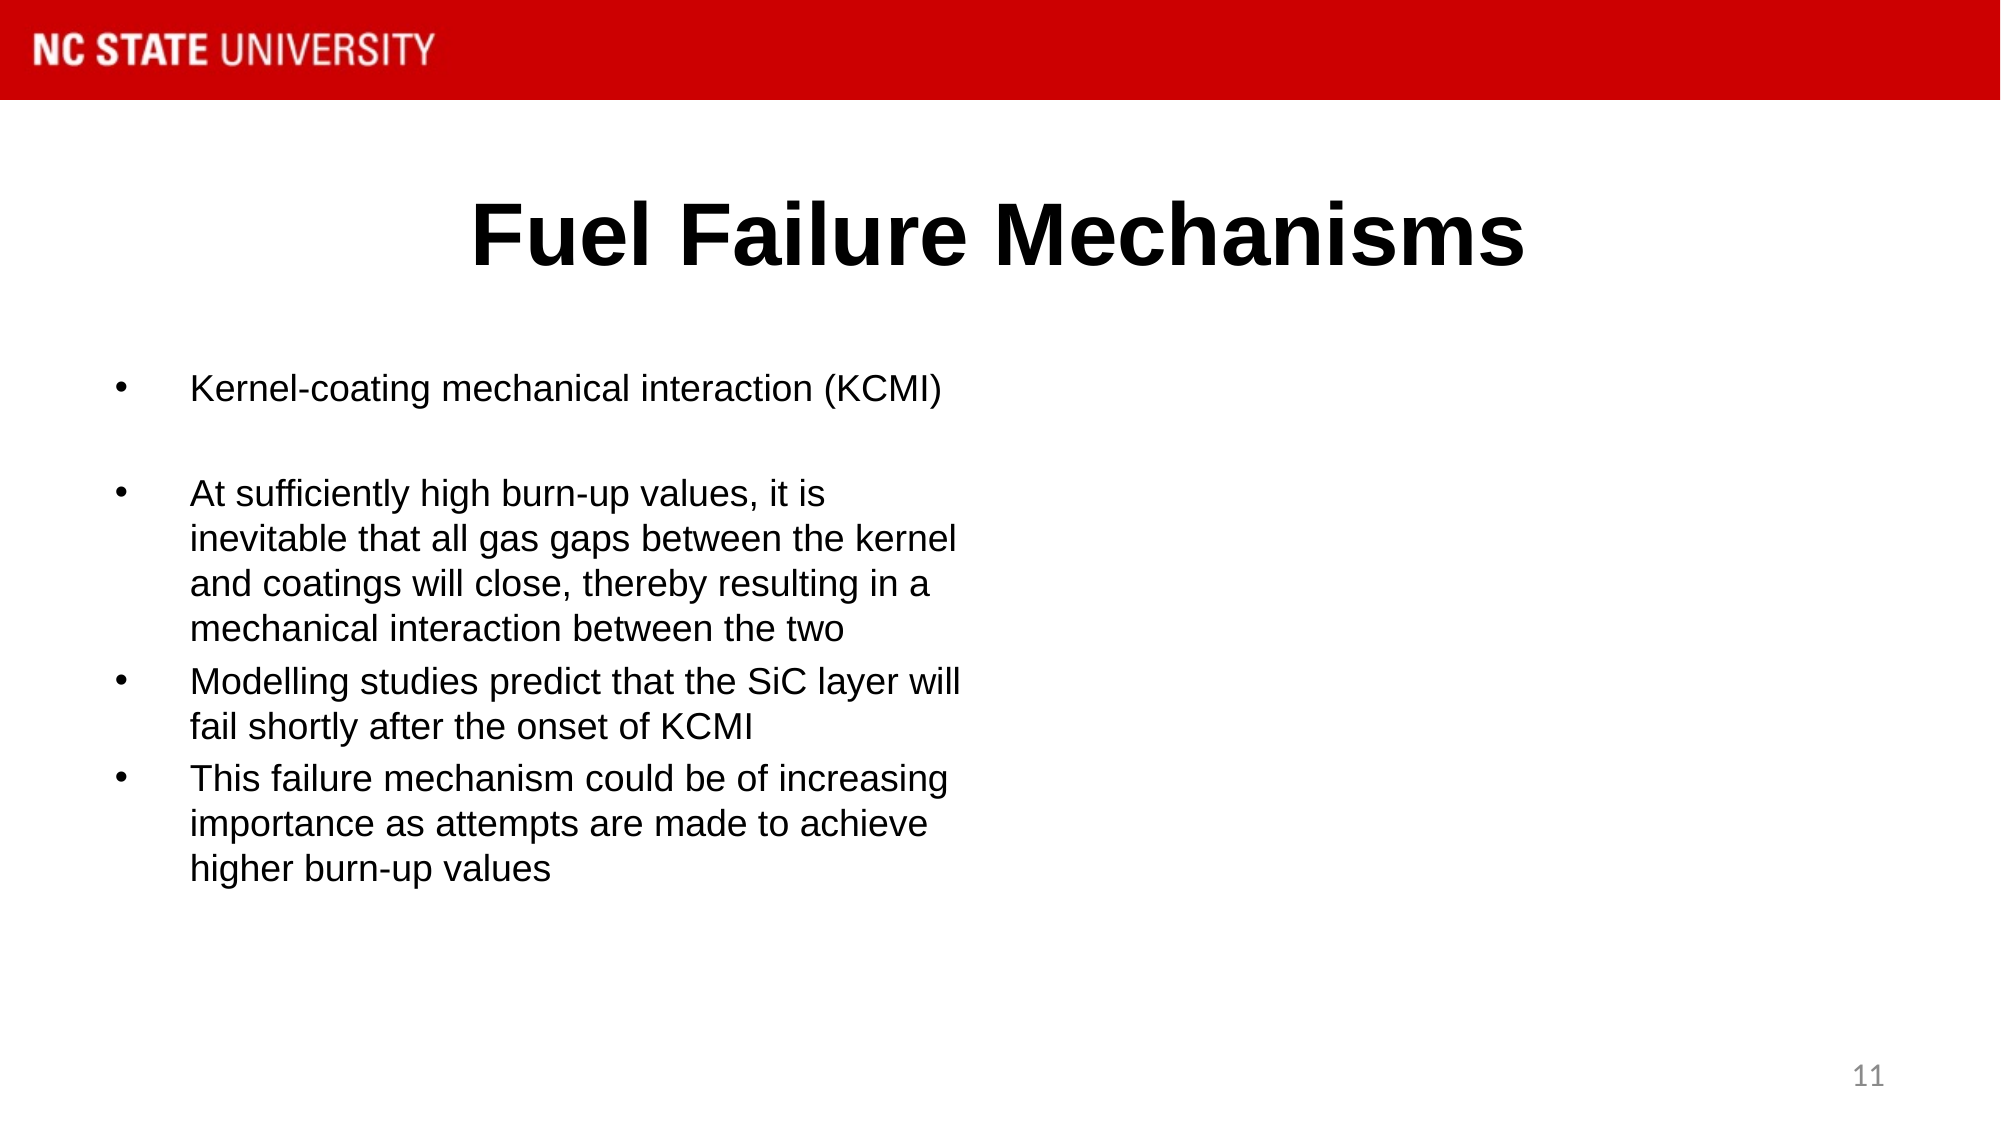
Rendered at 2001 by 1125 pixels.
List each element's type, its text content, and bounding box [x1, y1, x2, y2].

slide_number 11 [1433, 1042, 1900, 1103]
picture [0, 0, 2001, 100]
list Kernel-coating mechanical interaction (KCMI) At sufficiently high burn-up values, it is inevitable that all gas gaps between the kernel and coatings will close, thereby resulting in a mechanical interaction between the two Modelling studies predict that the SiC layer will fail shortly after the onset of KCMI This failure mechanism could be of increasing importance as attempts are made to achieve higher burn-up values [99, 356, 984, 1005]
title Fuel Failure Mechanisms [99, 142, 1900, 318]
